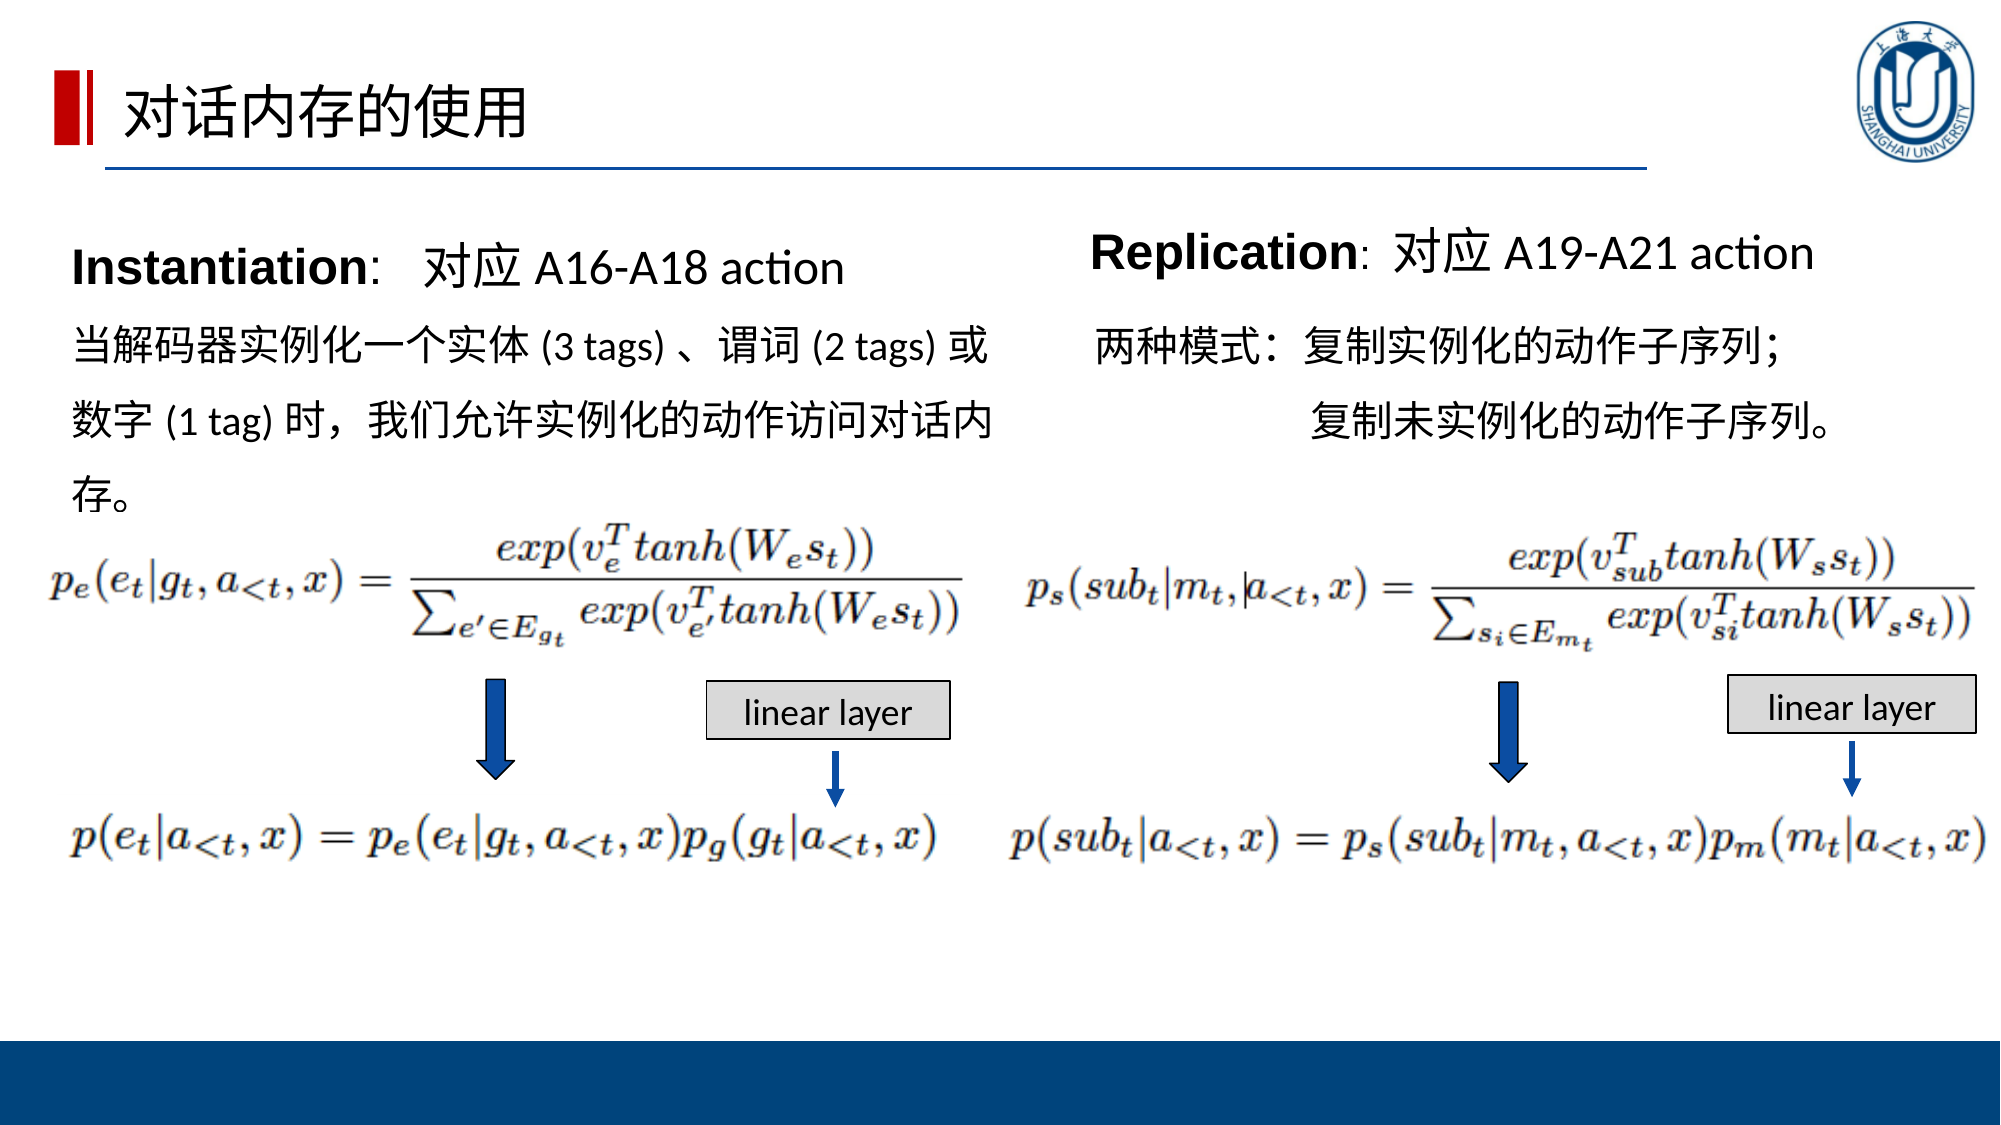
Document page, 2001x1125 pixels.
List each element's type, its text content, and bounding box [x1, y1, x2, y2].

text_box 对话内存的使用 [107, 67, 858, 153]
picture [57, 792, 960, 890]
picture [37, 512, 1001, 668]
picture [999, 807, 1999, 877]
text_box [476, 679, 515, 780]
text_box 两种模式：复制实例化的动作子序列； 复制未实例化的动作子序列。 [1079, 287, 1871, 453]
text_box [1489, 682, 1528, 783]
text_box linear layer [706, 680, 951, 740]
text_box Instantiation: 对应A16-A18 action 当解码器实例化一个实体(3 tags)、谓词(2 tags)或数字(1 tag)时，我们允许实例化的动作访问对话内存。 [56, 196, 1036, 602]
picture [1855, 21, 1978, 163]
picture [1017, 527, 1981, 661]
text_box Replication: 对应A19-A21 action [1074, 212, 2000, 287]
text_box linear layer [1728, 674, 1976, 734]
